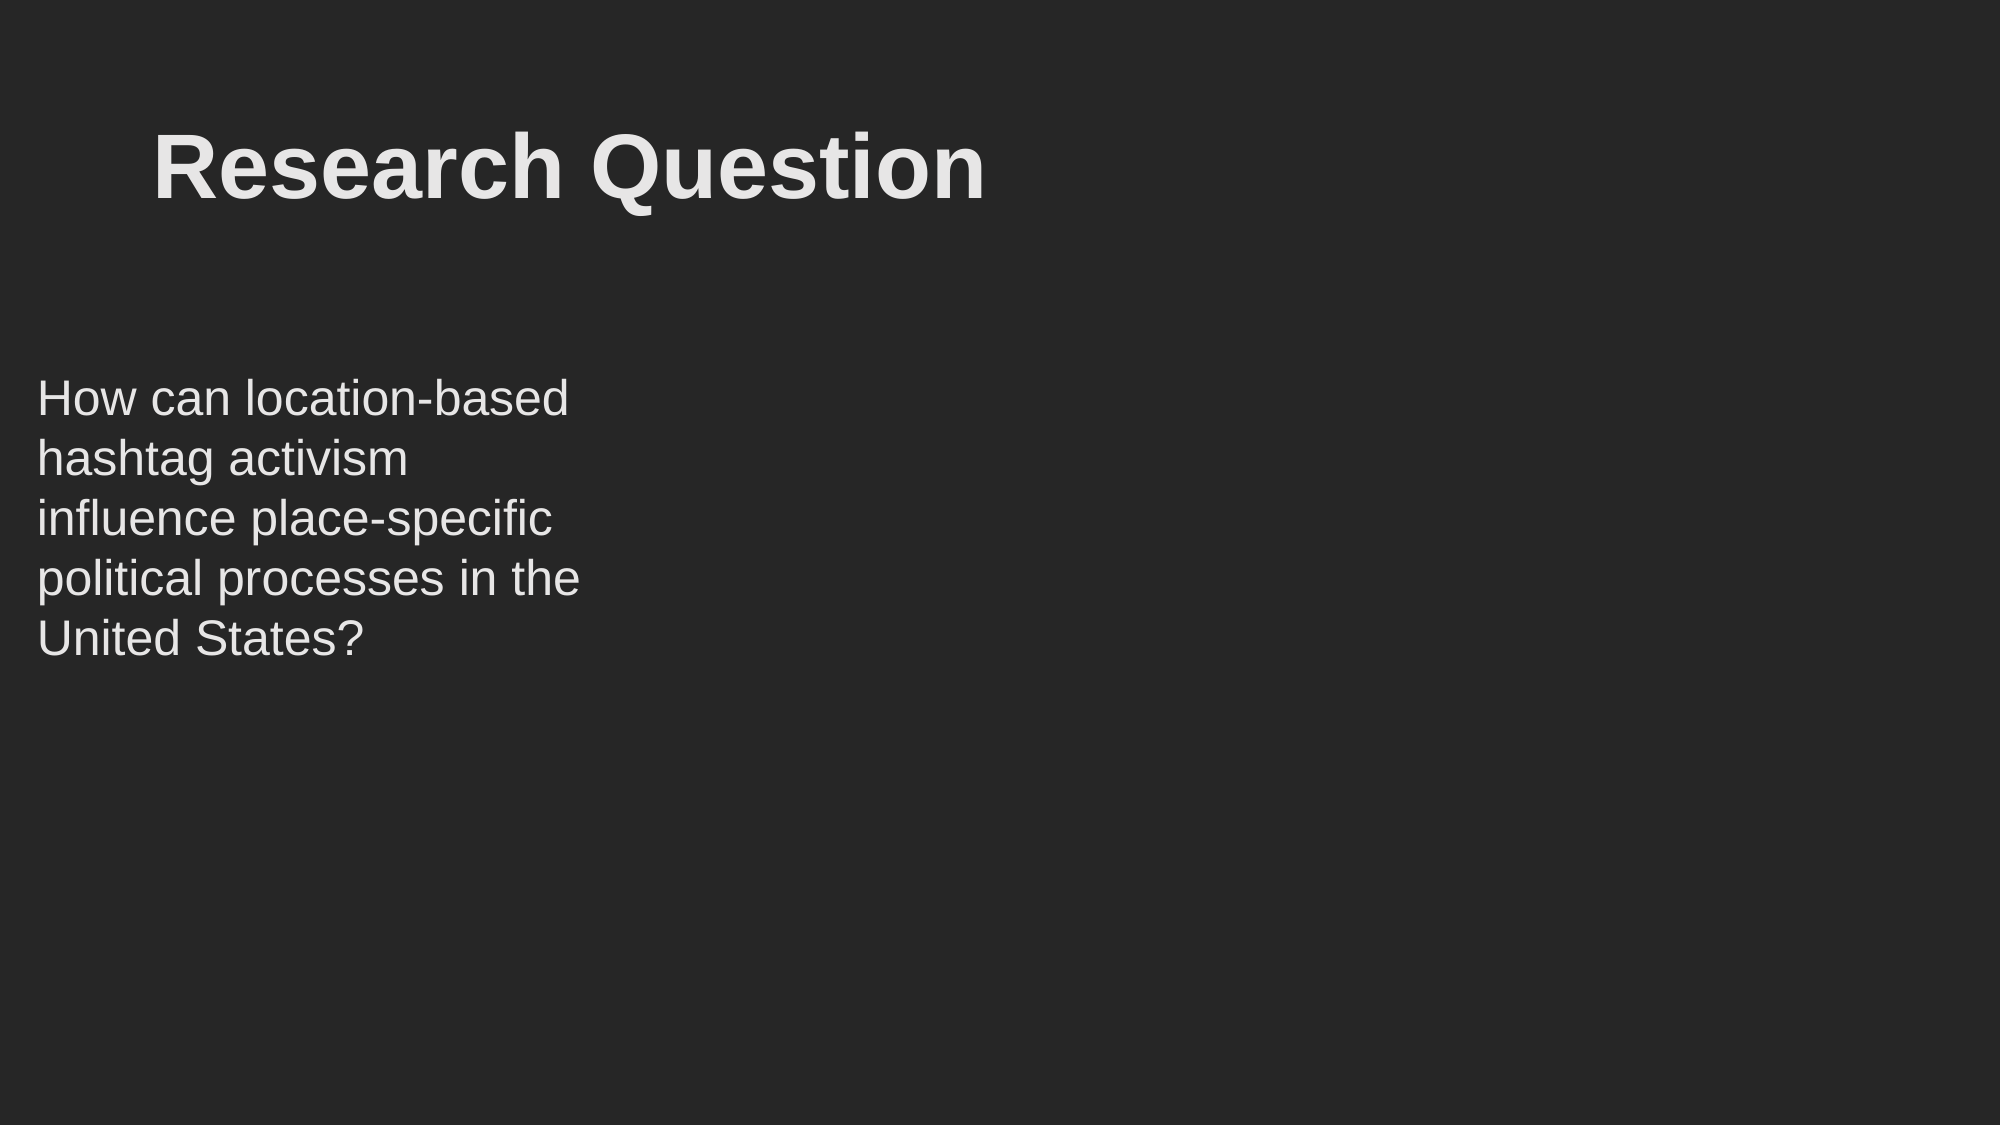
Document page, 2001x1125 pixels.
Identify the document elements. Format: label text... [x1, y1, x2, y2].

text_box How can location-based hashtag activism influence place-specific political processes in the United States? [22, 358, 598, 674]
title Research Question [137, 59, 1863, 278]
